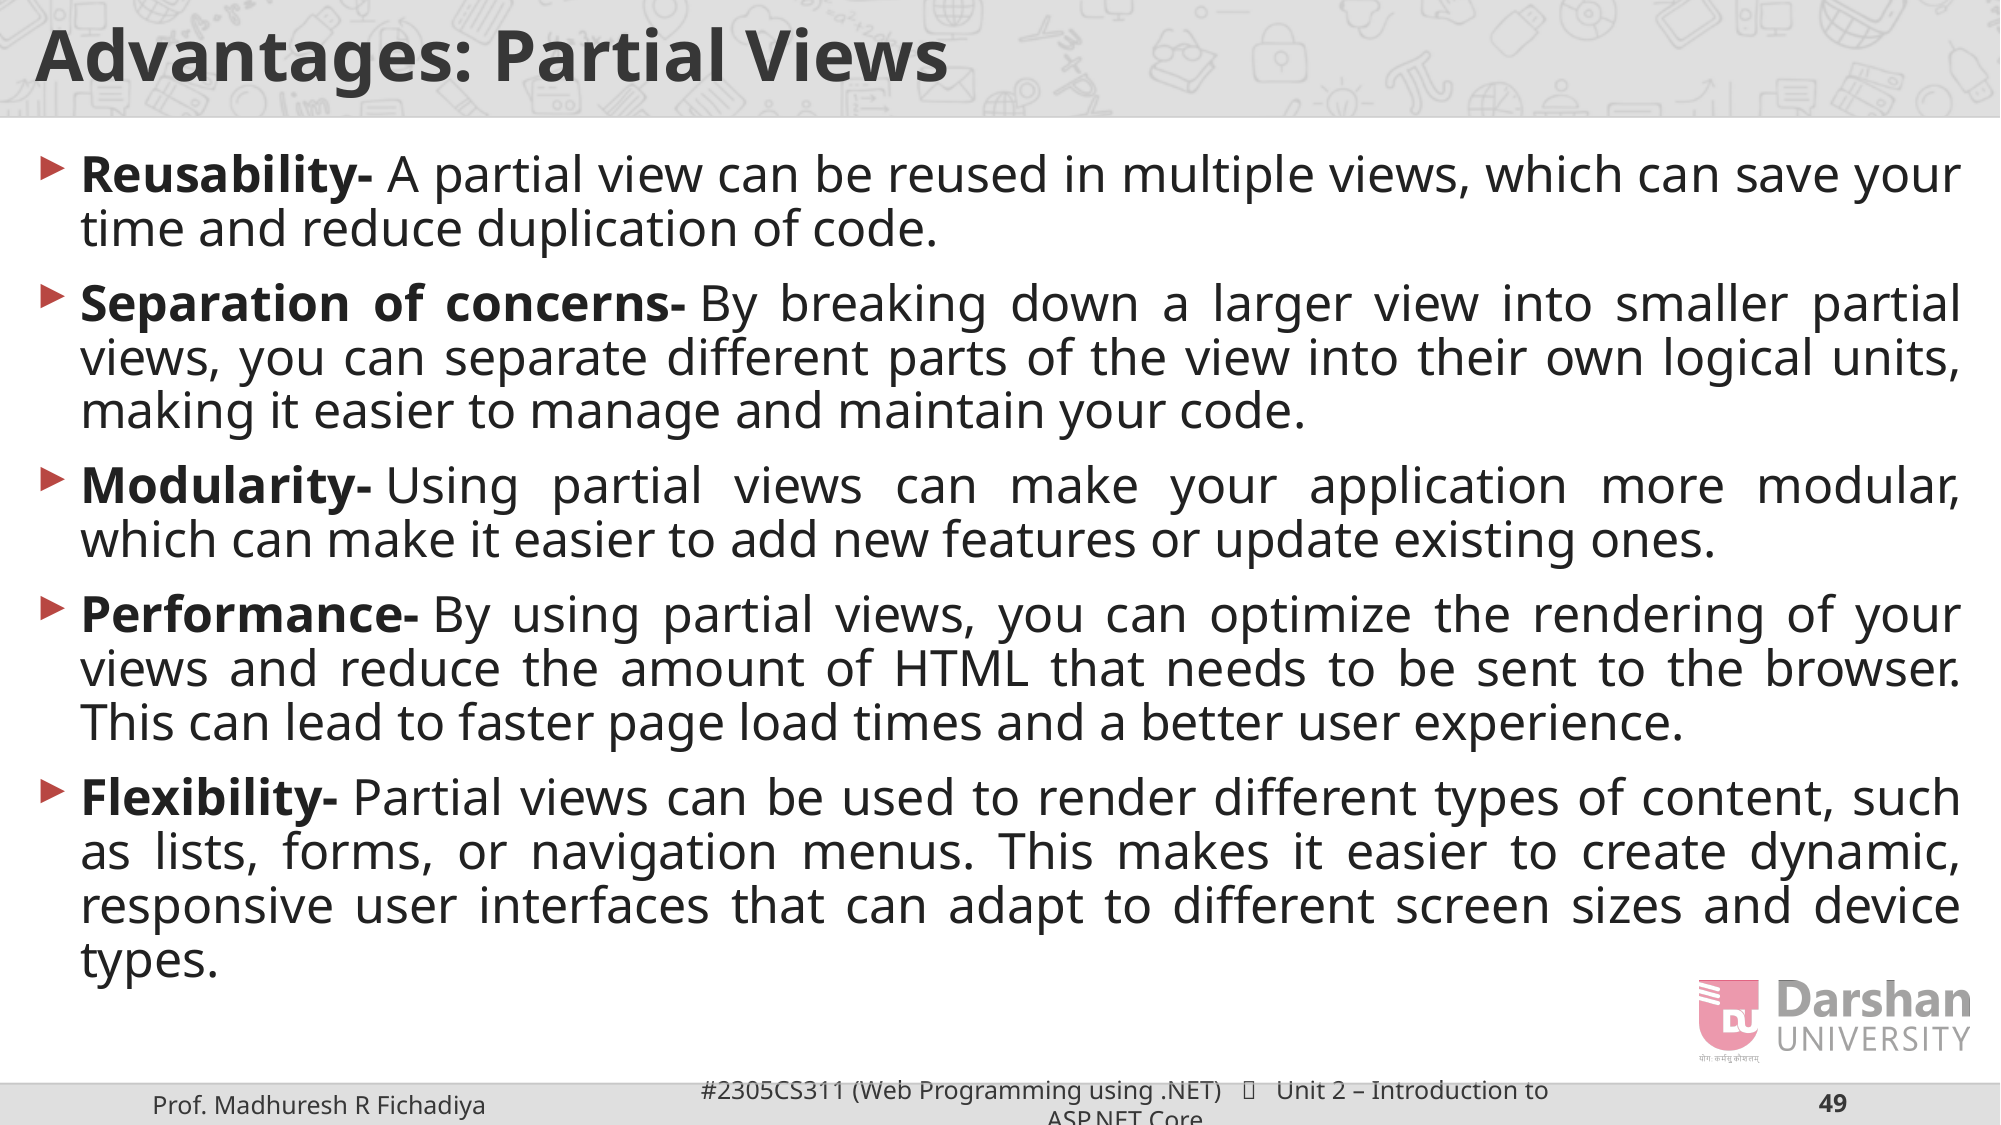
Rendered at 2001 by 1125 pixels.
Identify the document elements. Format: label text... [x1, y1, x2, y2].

list Reusability- A partial view can be reused in multiple views, which can save your time and reduce duplication of code. Separation of concerns- By breaking down a larger view into smaller partial views, you can separate different parts of the view into their own logical units, making it easier to manage and maintain your code. Modularity- Using partial views can make your application more modular, which can make it easier to add new features or update existing ones. Performance- By using partial views, you can optimize the rendering of your views and reduce the amount of HTML that needs to be sent to the browser. This can lead to faster page load times and a better user experience. Flexibility- Partial views can be used to render different types of content, such as lists, forms, or navigation menus. This makes it easier to create dynamic, responsive user interfaces that can adapt to different screen sizes and device types. [21, 141, 1979, 1059]
title Advantages: Partial Views [0, 0, 2000, 117]
